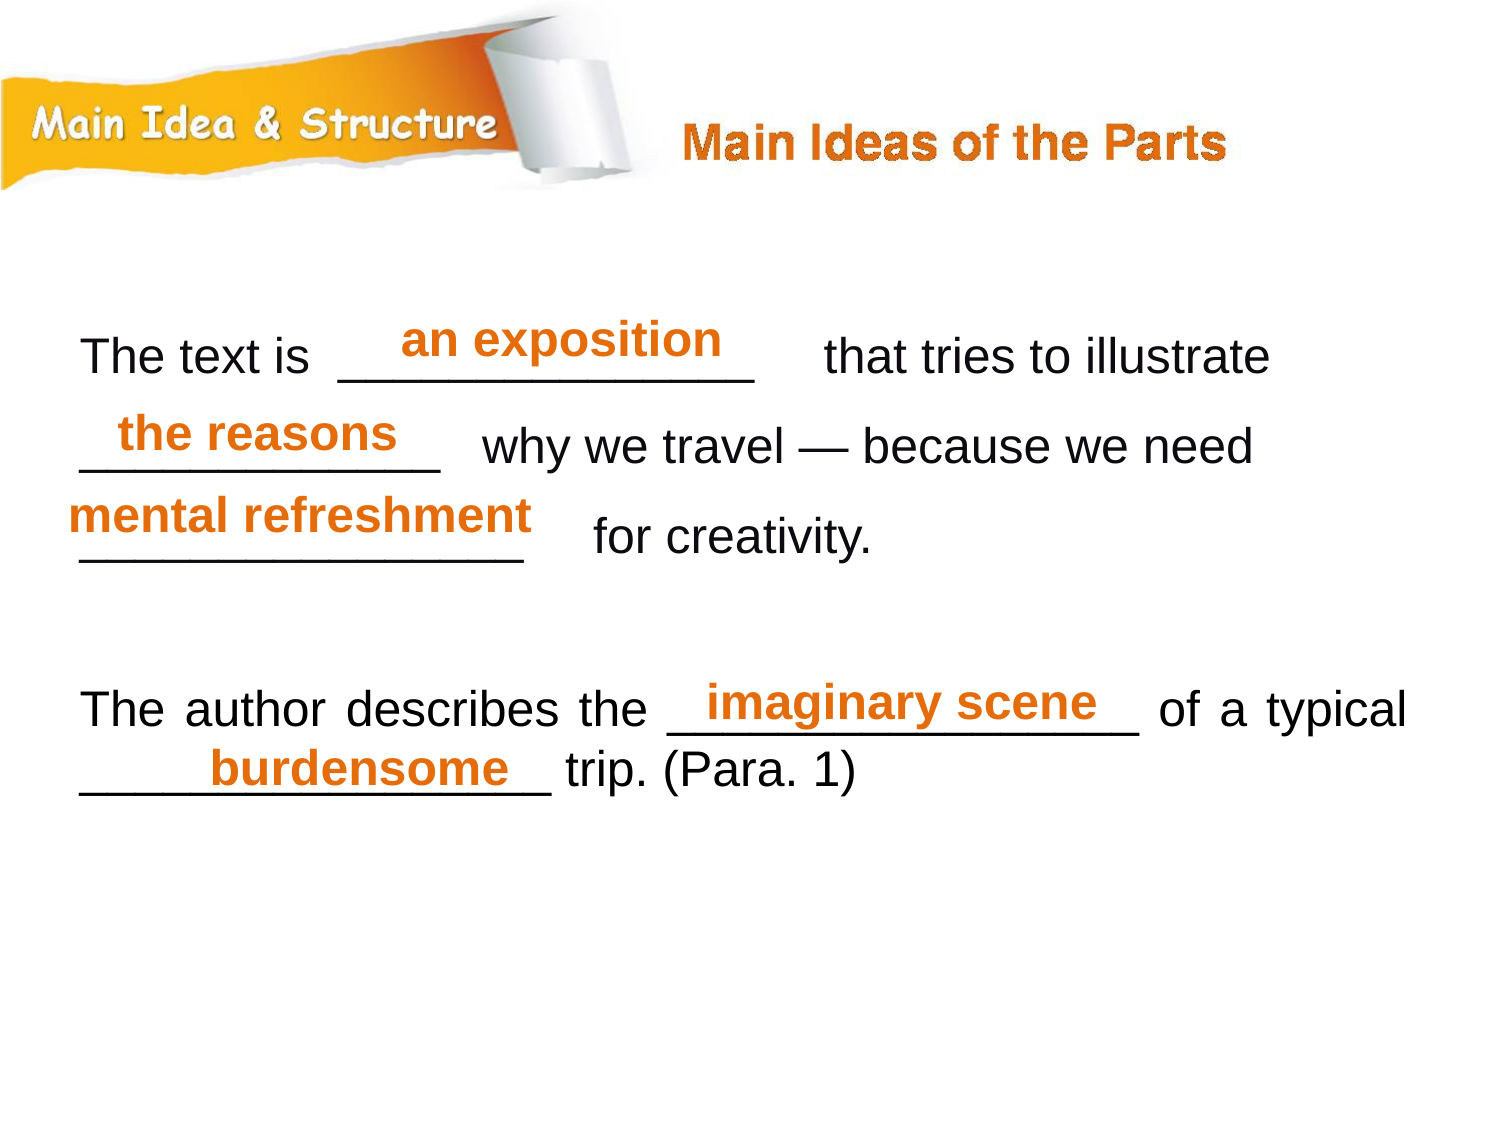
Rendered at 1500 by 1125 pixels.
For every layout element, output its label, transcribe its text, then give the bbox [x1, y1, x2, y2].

text_box The text is _______________ that tries to illustrate _____________ why we travel — because we need ________________ for creativity. [64, 286, 1450, 572]
picture [0, 0, 1325, 192]
text_box the reasons [88, 378, 687, 469]
text_box an exposition [372, 299, 865, 374]
text_box imaginary scene [691, 662, 1225, 738]
text_box mental refreshment [53, 474, 638, 550]
text_box burdensome [194, 727, 585, 803]
text_box The author describes the _________________ of a typical _________________ trip. (Para. 1) [64, 668, 1424, 804]
